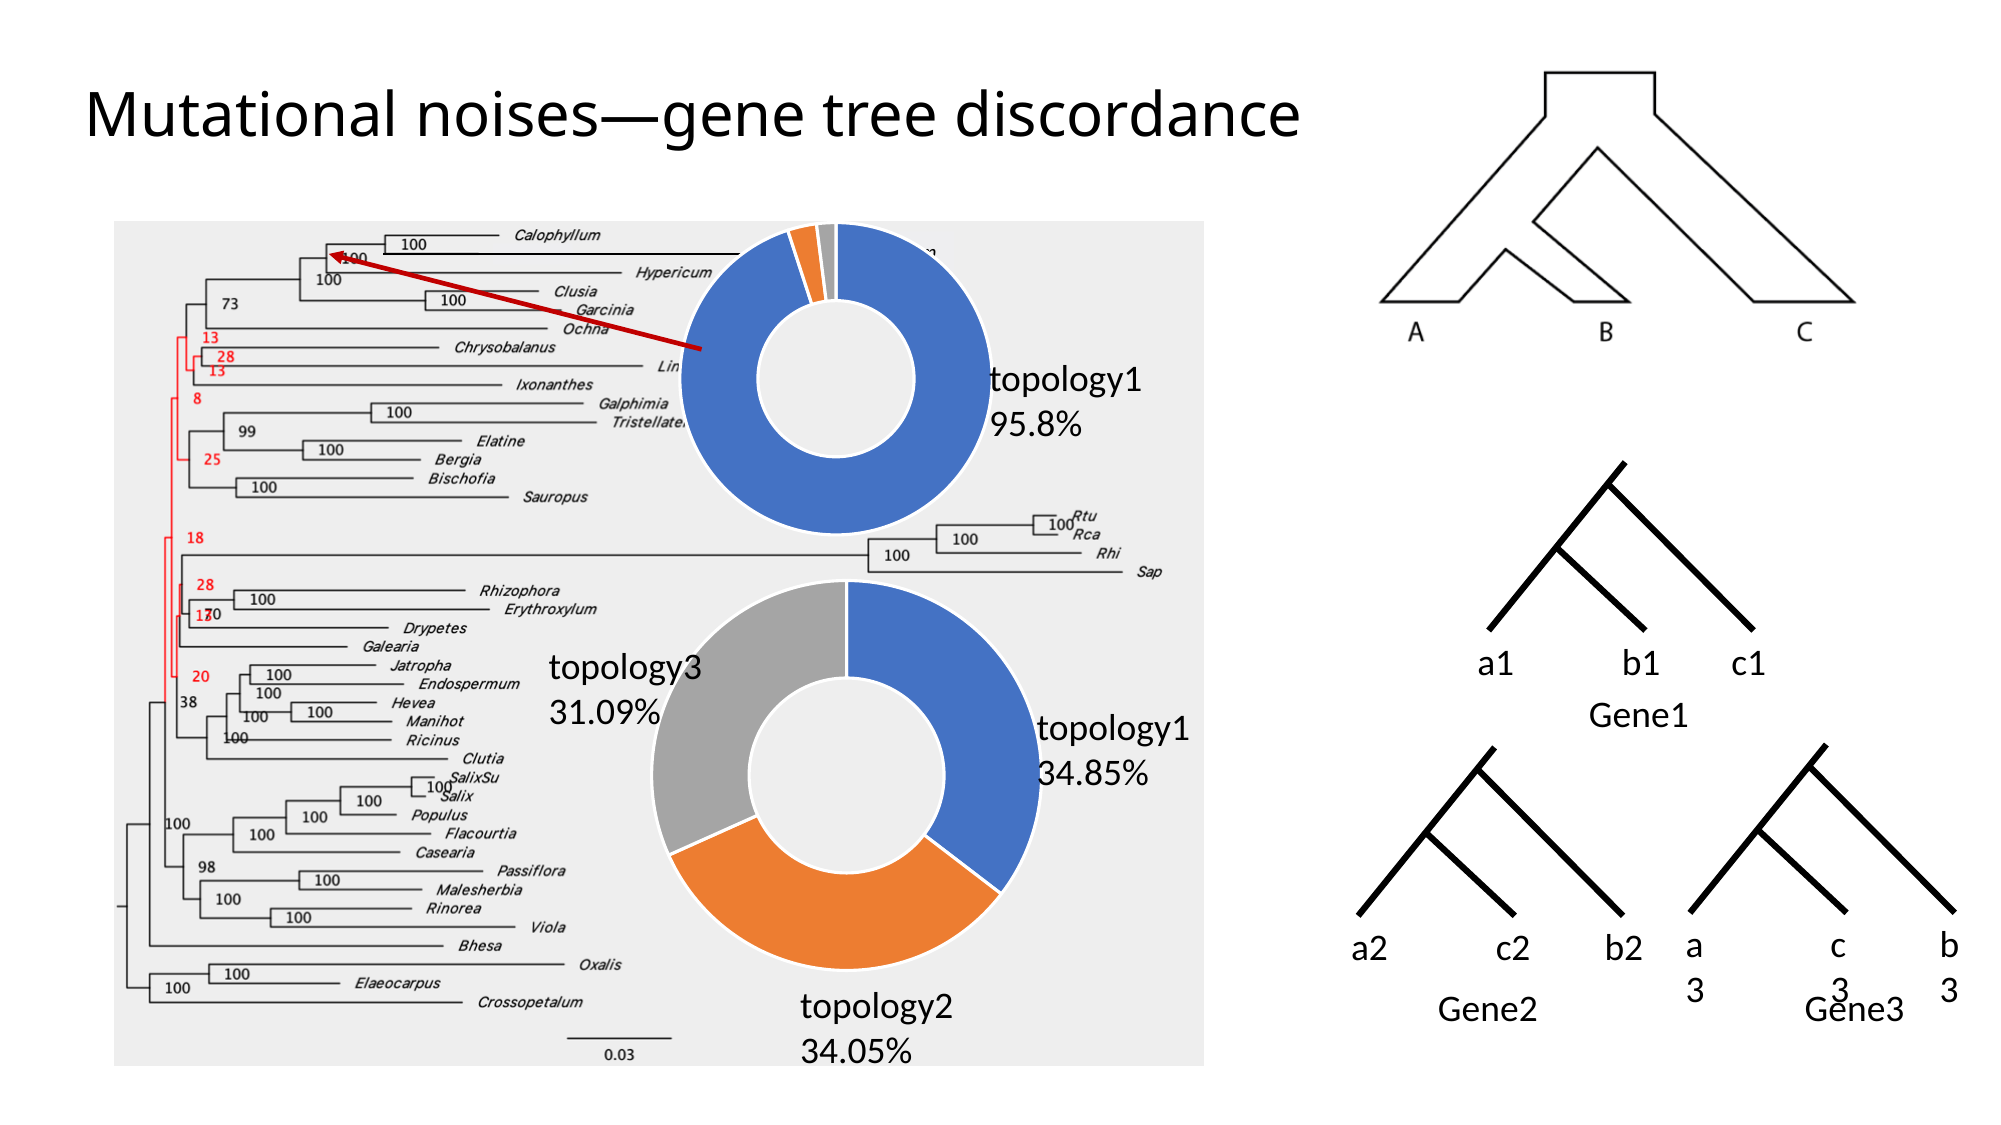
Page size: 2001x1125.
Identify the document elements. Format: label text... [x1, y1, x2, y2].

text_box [328, 253, 702, 350]
chart [565, 216, 1107, 542]
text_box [518, 572, 1207, 1080]
picture [1325, 42, 1906, 374]
picture [114, 221, 1204, 1066]
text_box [1343, 462, 1979, 1028]
title Mutational noises—gene tree discordance [70, 53, 1325, 180]
